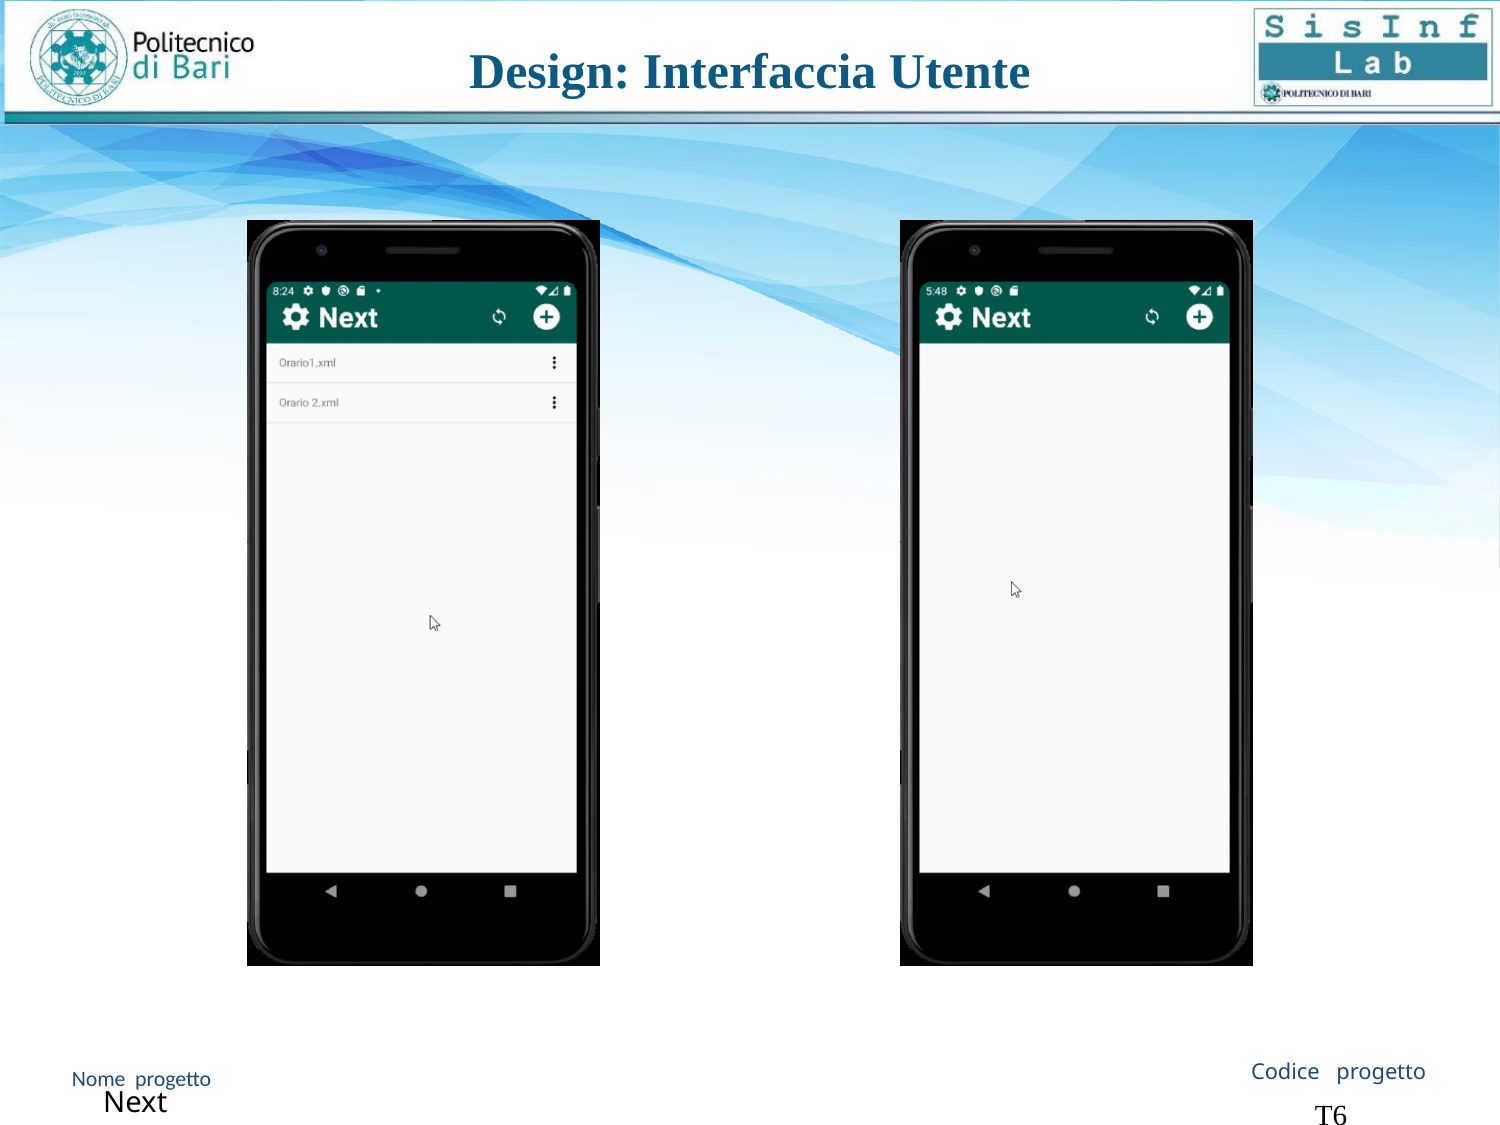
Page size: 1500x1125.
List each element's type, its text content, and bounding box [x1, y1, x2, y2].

text_box Codice progetto [1251, 1061, 1444, 1084]
picture [0, 0, 1500, 1125]
text_box T6 [1251, 1088, 1412, 1125]
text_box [246, 219, 602, 967]
text_box Nome progetto [71, 1067, 247, 1091]
text_box [4, 1, 1500, 125]
text_box [4, 1061, 1500, 1125]
text_box Design: Interfaccia Utente [342, 30, 1158, 106]
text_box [898, 219, 1254, 967]
text_box Next [88, 1076, 188, 1125]
